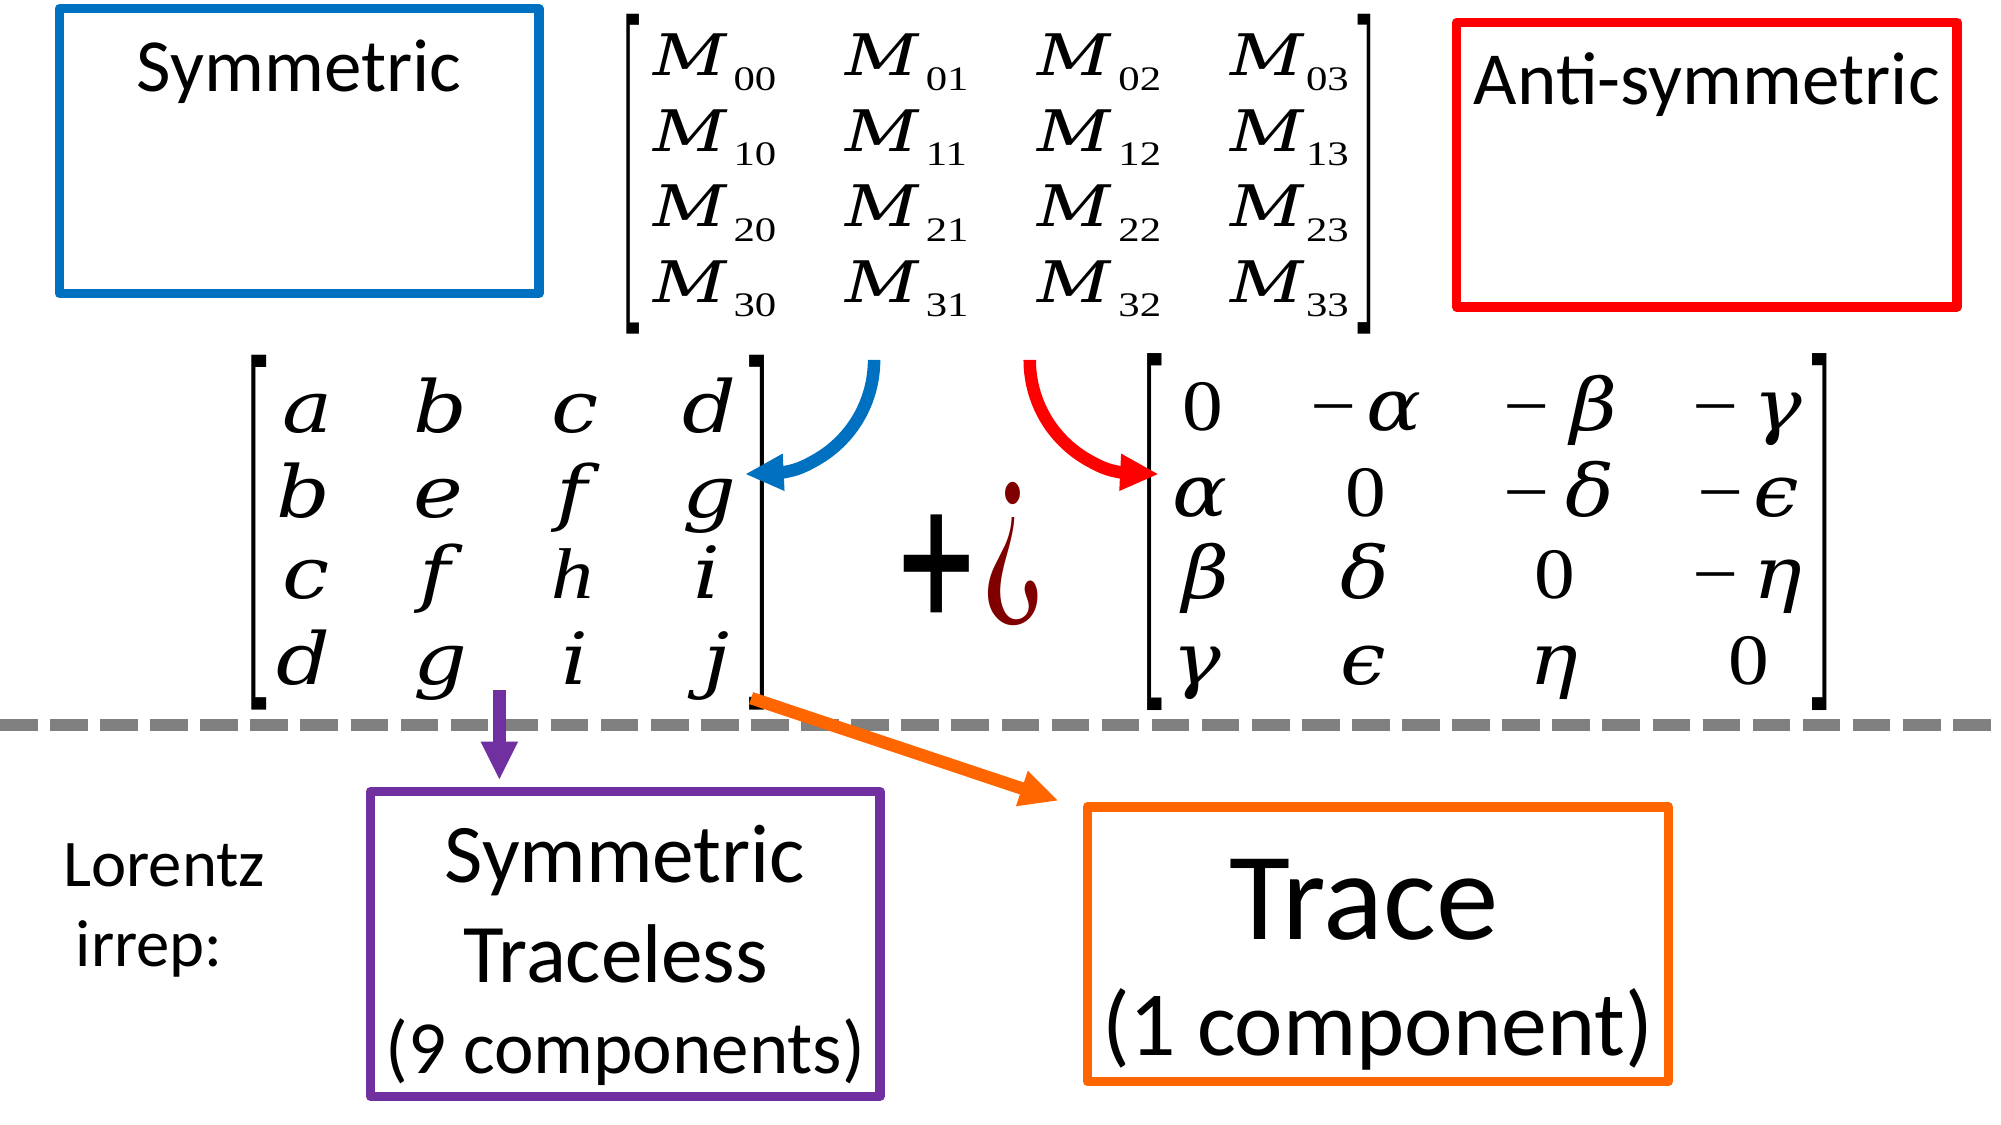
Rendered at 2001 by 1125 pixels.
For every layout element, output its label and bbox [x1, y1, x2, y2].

text_box [896, 245, 1836, 715]
text_box [751, 698, 1058, 801]
text_box [245, 245, 875, 715]
text_box [0, 732, 329, 1125]
